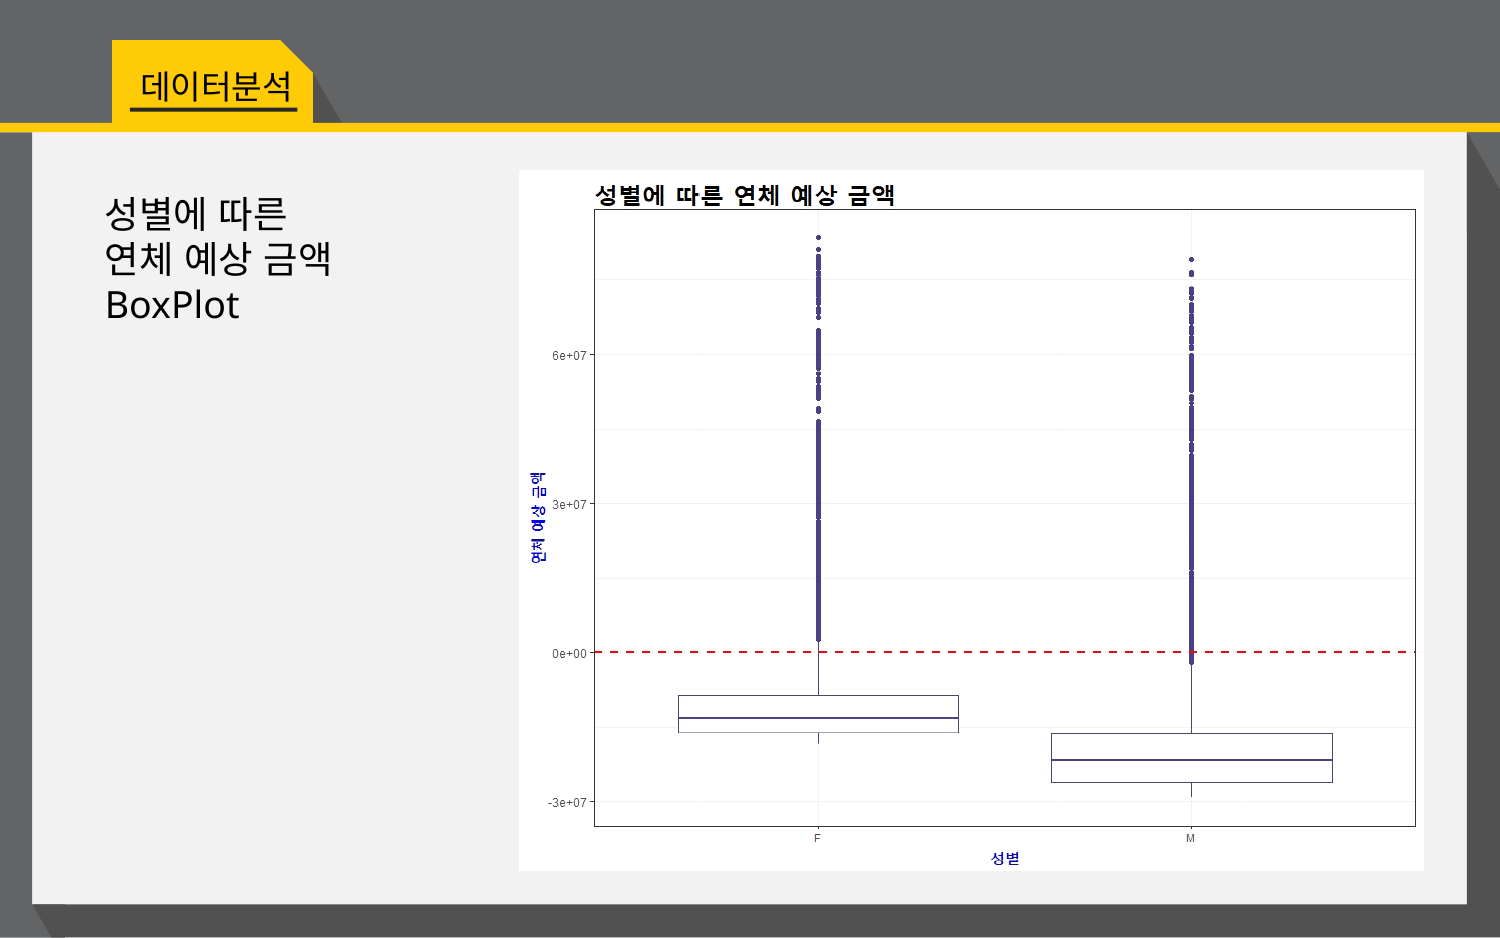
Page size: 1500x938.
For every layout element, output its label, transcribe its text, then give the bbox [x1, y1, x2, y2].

text_box 데이터분석 [125, 59, 308, 115]
text_box 성별에 따른 연체 예상 금액 BoxPlot [89, 183, 348, 334]
text_box [1425, 170, 1500, 179]
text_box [519, 169, 1424, 871]
